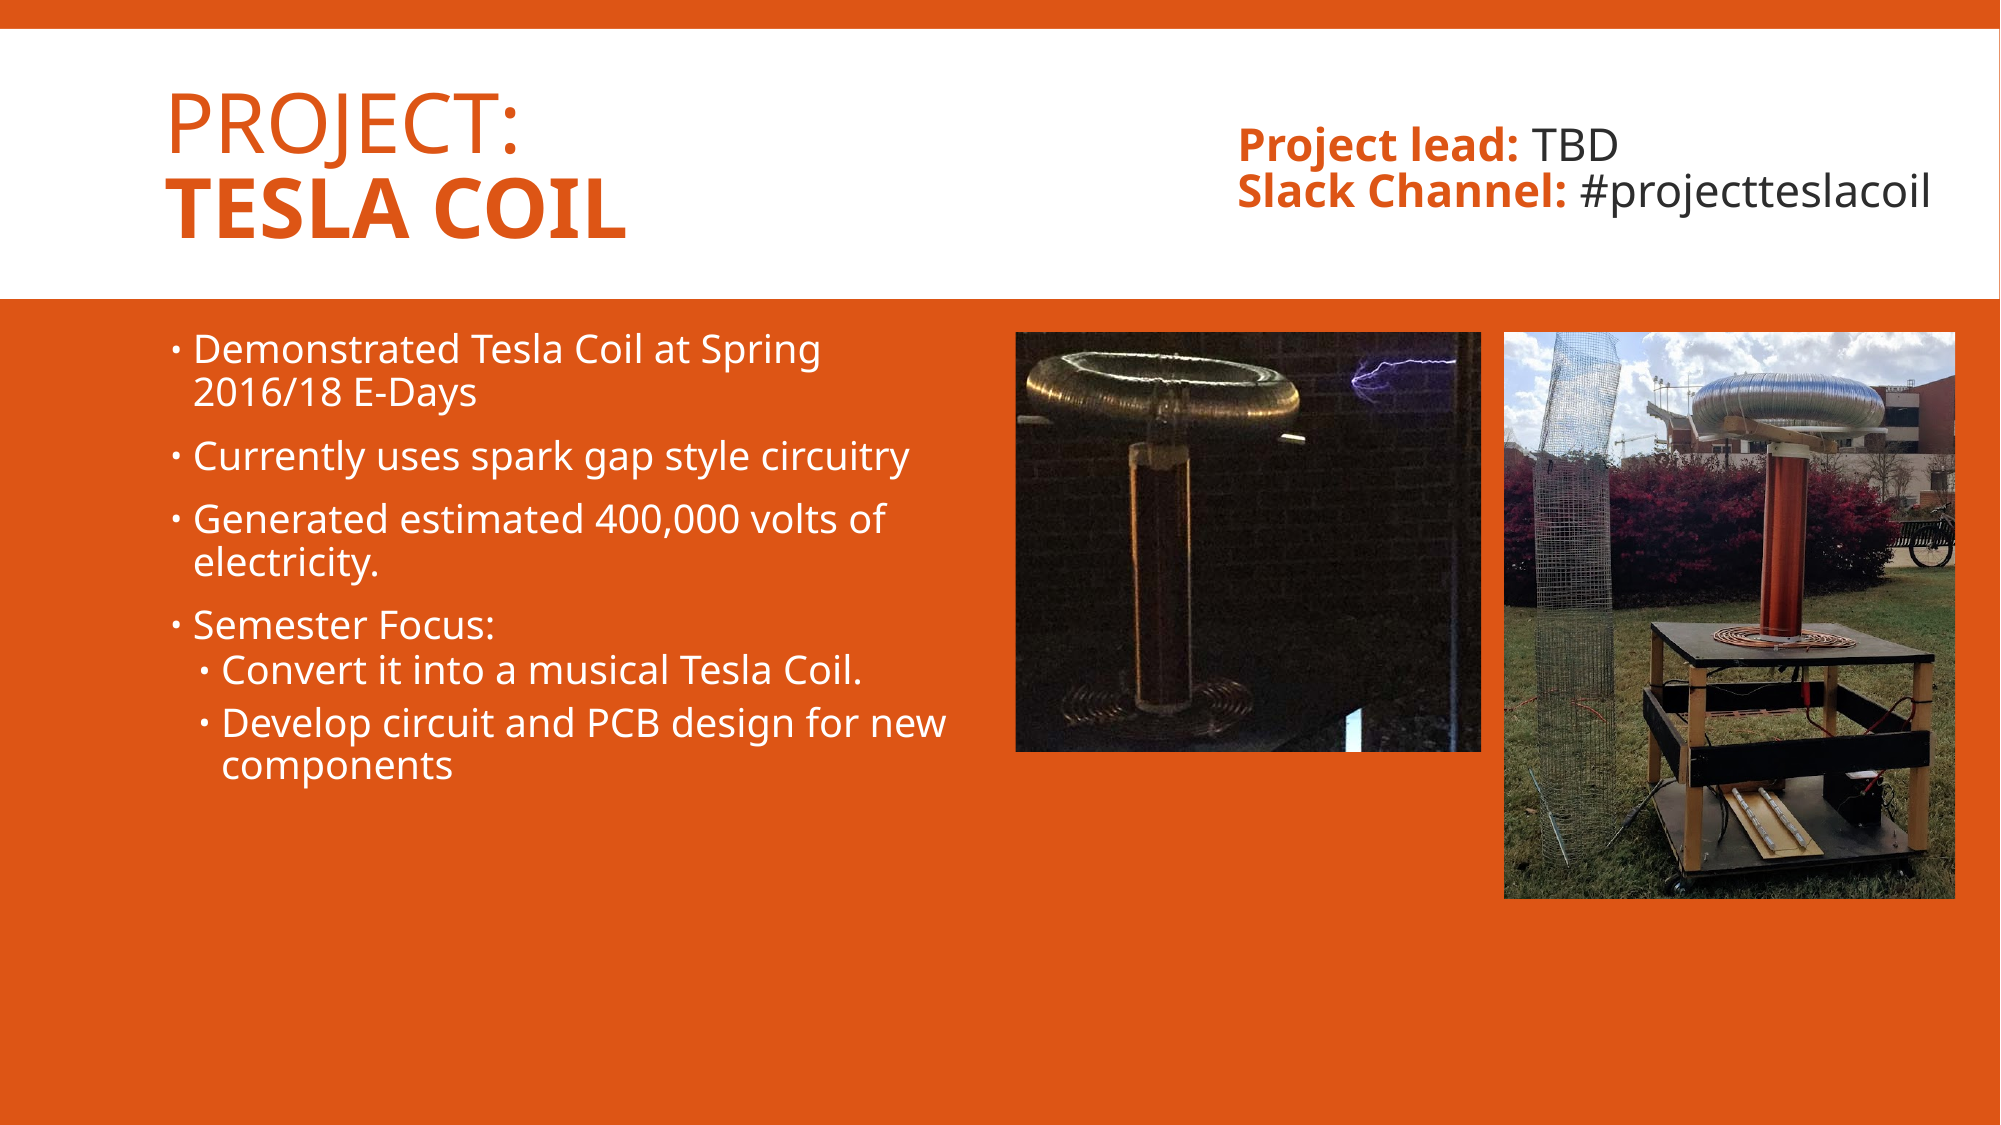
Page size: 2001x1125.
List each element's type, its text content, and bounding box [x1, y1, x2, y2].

picture [1503, 331, 1956, 900]
text_box Demonstrated Tesla Coil at Spring 2016/18 E-Days Currently uses spark gap style circuitry Generated estimated 400,000 volts of electricity. Semester Focus: Convert it into a musical Tesla Coil. Develop circuit and PCB design for new components [149, 322, 968, 1046]
title Project: Tesla Coil [149, 46, 1223, 295]
picture [1015, 331, 1482, 752]
text_box Project lead: TBD Slack Channel: #projectteslacoil [1222, 94, 1949, 247]
